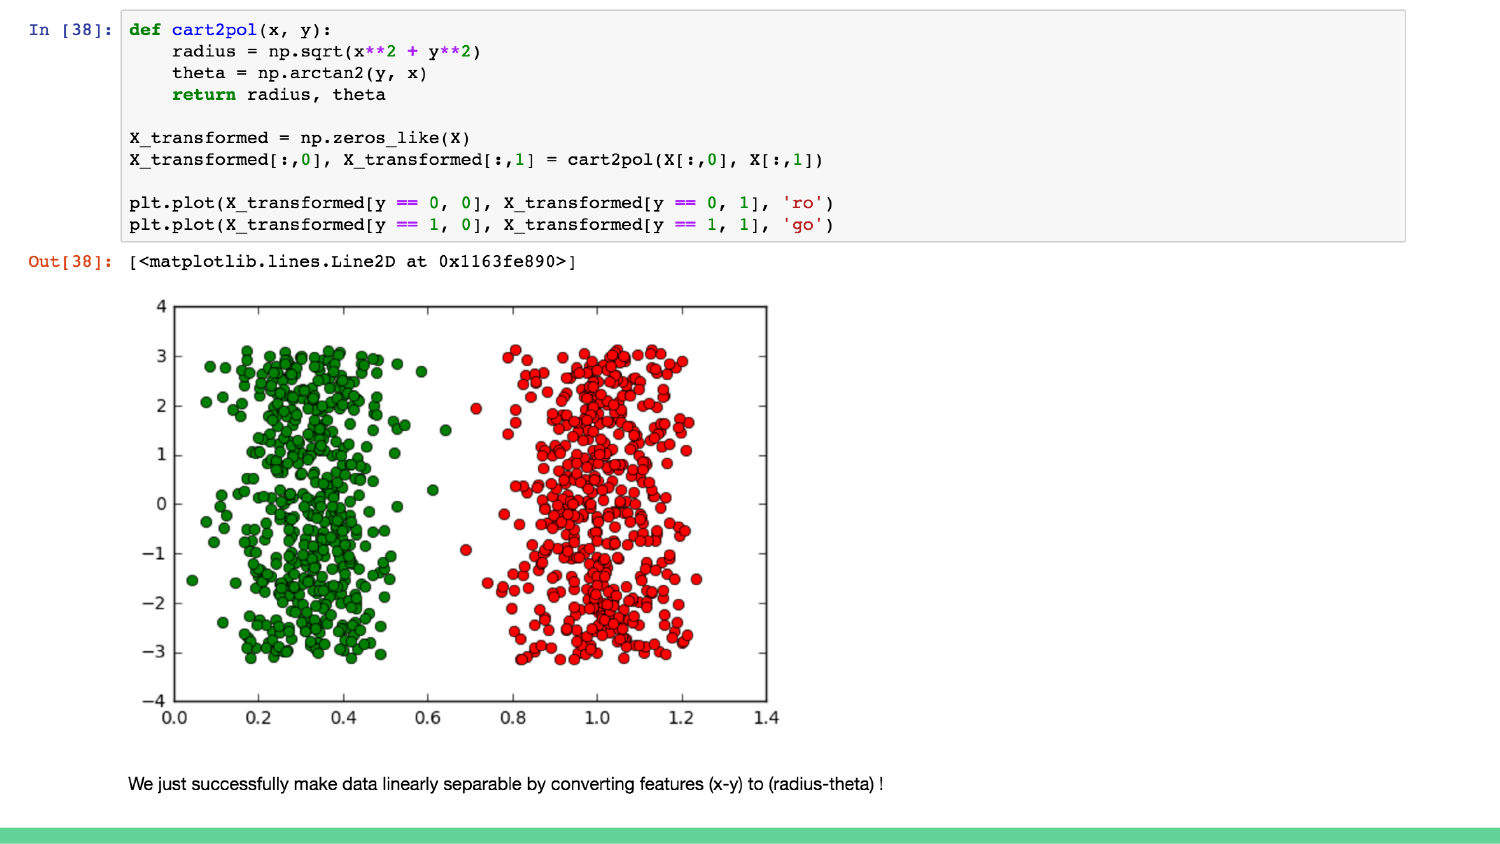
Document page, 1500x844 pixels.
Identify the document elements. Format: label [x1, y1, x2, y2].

picture [17, 0, 1416, 806]
